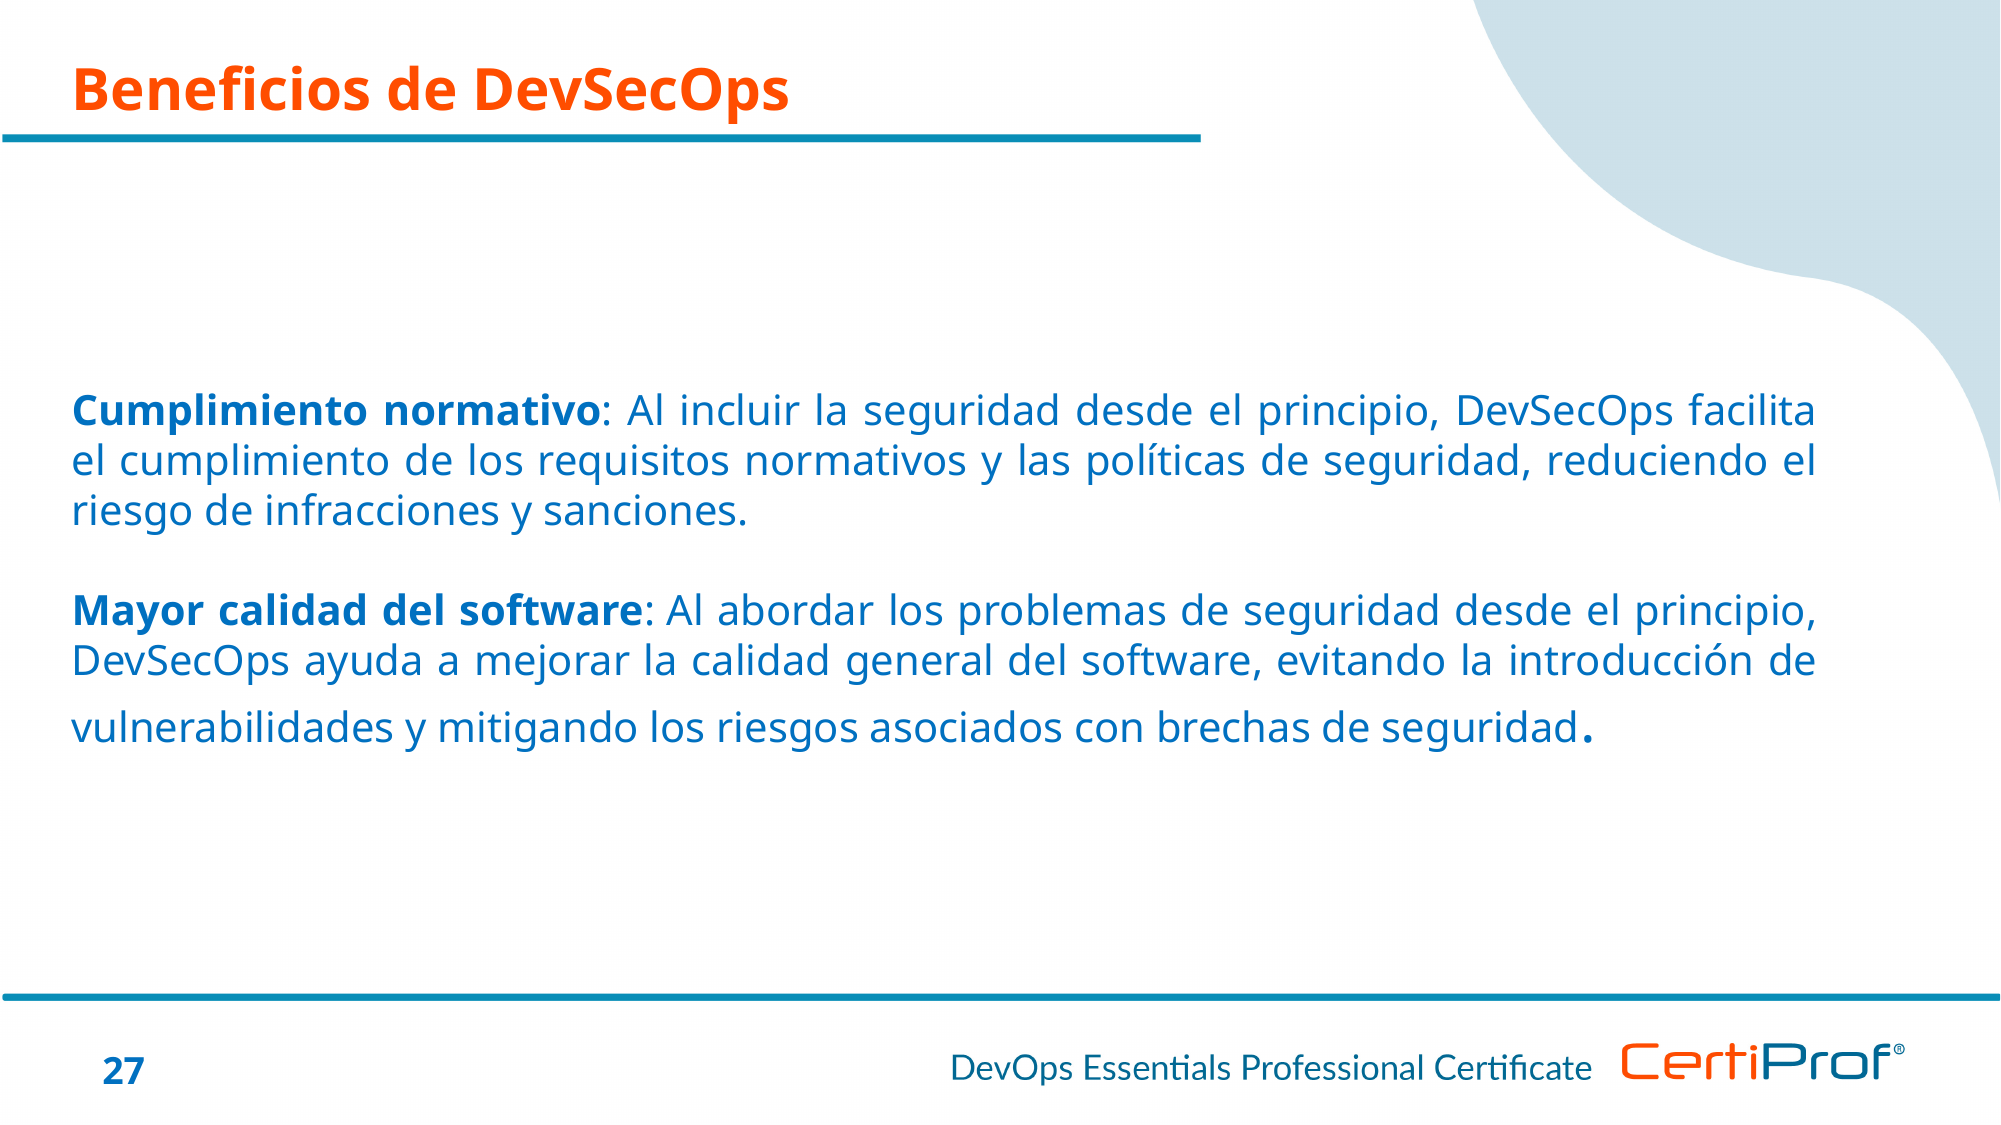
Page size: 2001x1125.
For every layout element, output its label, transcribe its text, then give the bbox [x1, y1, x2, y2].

text_box Beneficios de DevSecOps [56, 45, 986, 131]
text_box Cumplimiento normativo: Al incluir la seguridad desde el principio, DevSecOps facilita el cumplimiento de los requisitos normativos y las políticas de seguridad, reduciendo el riesgo de infracciones y sanciones. Mayor calidad del software: Al abordar los problemas de seguridad desde el principio, DevSecOps ayuda a mejorar la calidad general del software, evitando la introducción de vulnerabilidades y mitigando los riesgos asociados con brechas de seguridad. [56, 326, 1834, 874]
picture [0, 0, 2001, 1125]
